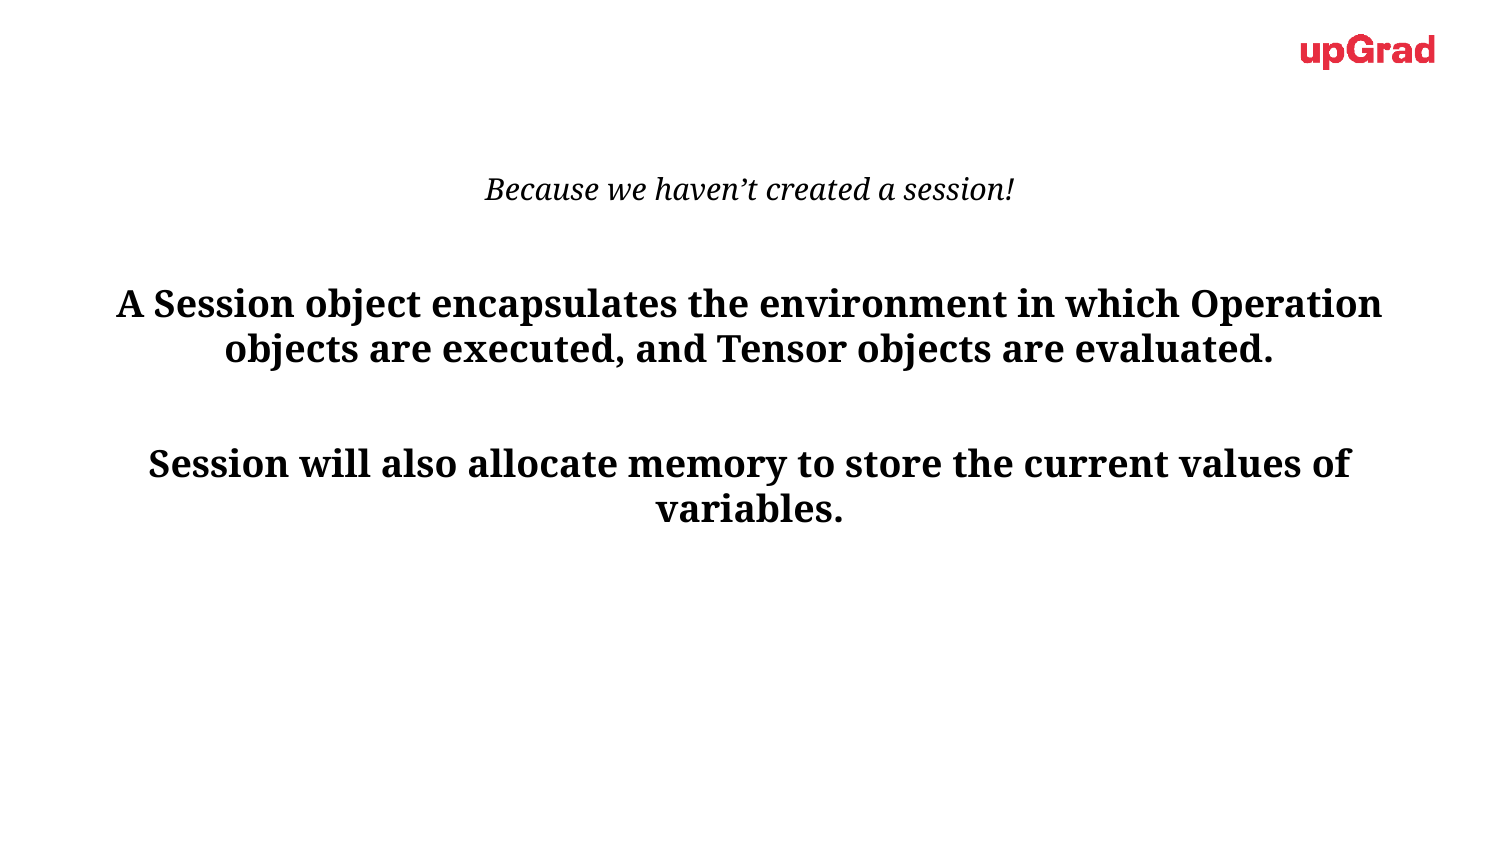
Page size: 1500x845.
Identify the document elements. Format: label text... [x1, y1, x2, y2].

picture [1300, 34, 1435, 70]
title Because we haven’t created a session! [239, 170, 1261, 207]
list A Session object encapsulates the environment in which Operation objects are executed, and Tensor objects are evaluated. Session will also allocate memory to store the current values of variables. [86, 280, 1414, 668]
